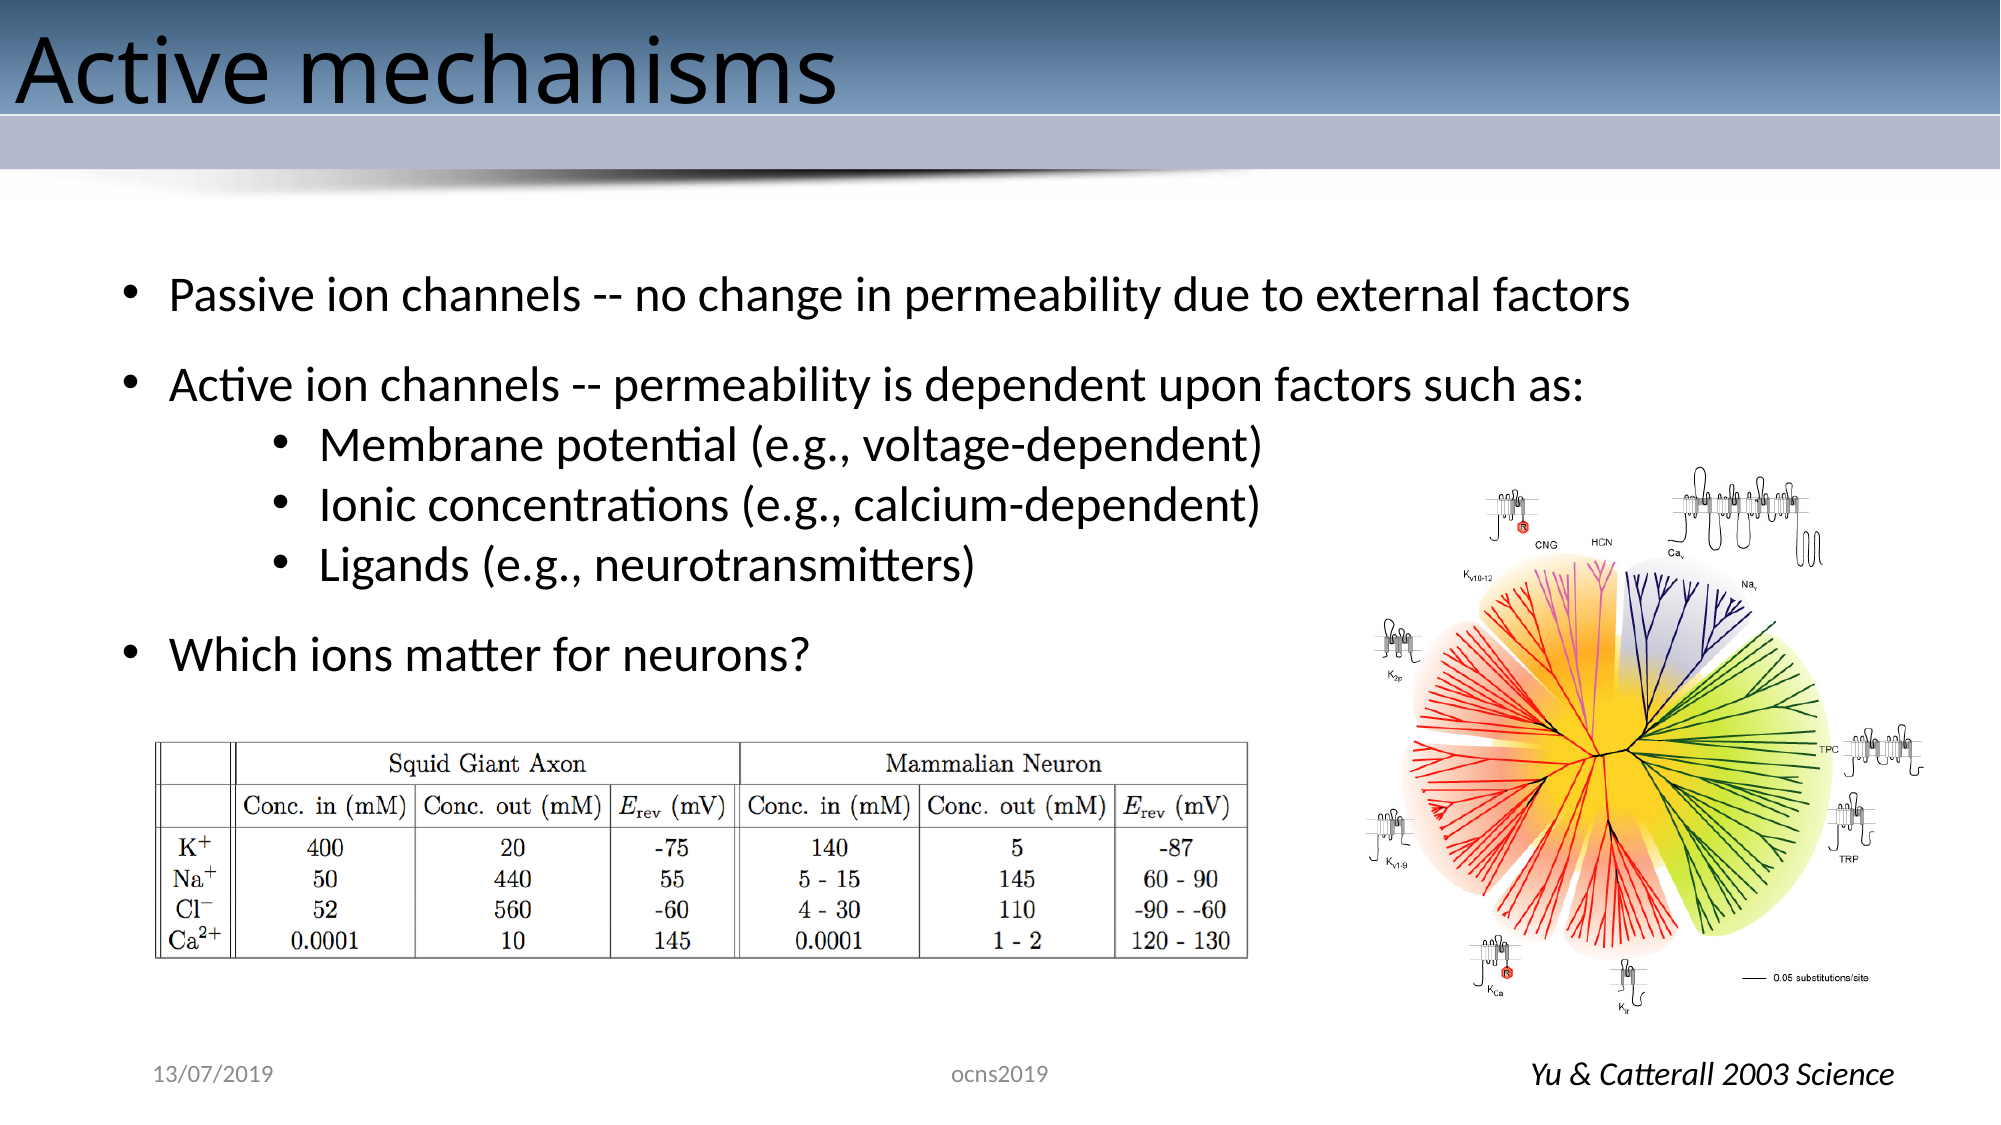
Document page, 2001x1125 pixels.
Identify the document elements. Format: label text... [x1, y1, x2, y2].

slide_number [137, 1042, 588, 1103]
picture [137, 721, 1269, 978]
text_box Passive ion channels -- no change in permeability due to external factors Active ion channels -- permeability is dependent upon factors such as: Membrane potential (e.g., voltage-dependent) Ionic concentrations (e.g., calcium-dependent) Ligands (e.g., neurotransmitters) Which ions matter for neurons? [107, 224, 1711, 689]
text_box Yu & Catterall 2003 Science [1515, 1044, 1911, 1100]
picture [0, 0, 2000, 201]
footer ocns2019 [662, 1042, 1338, 1103]
picture [1359, 466, 1924, 1033]
